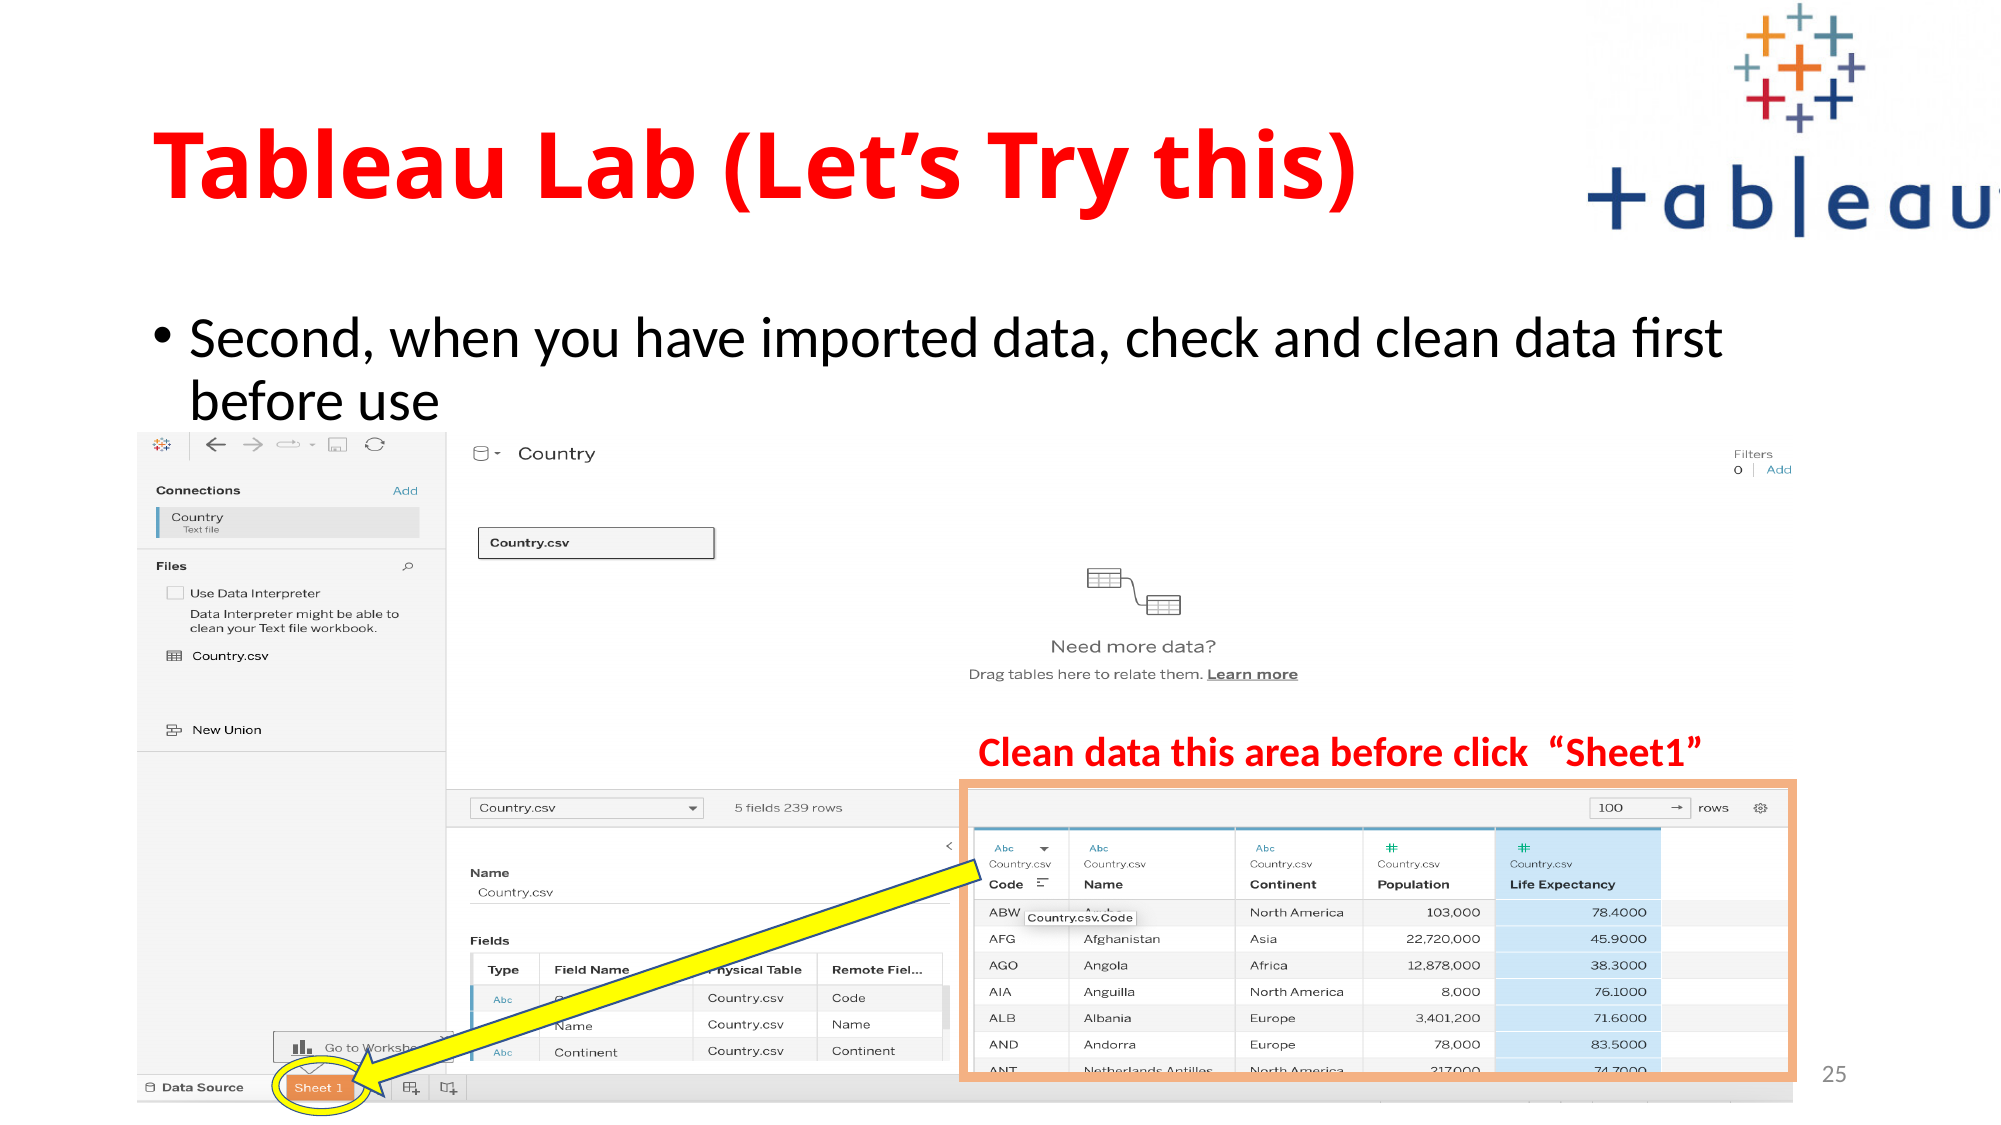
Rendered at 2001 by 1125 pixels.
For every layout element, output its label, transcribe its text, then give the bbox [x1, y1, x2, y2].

picture [137, 432, 1793, 1103]
slide_number 24 [1793, 1042, 1863, 1103]
picture [1586, 0, 2000, 240]
list Second, when you have imported data, check and clean data first before use [137, 299, 1863, 1014]
text_box [279, 1103, 364, 1117]
title Tableau Lab (Let’s Try this) [137, 59, 1863, 278]
